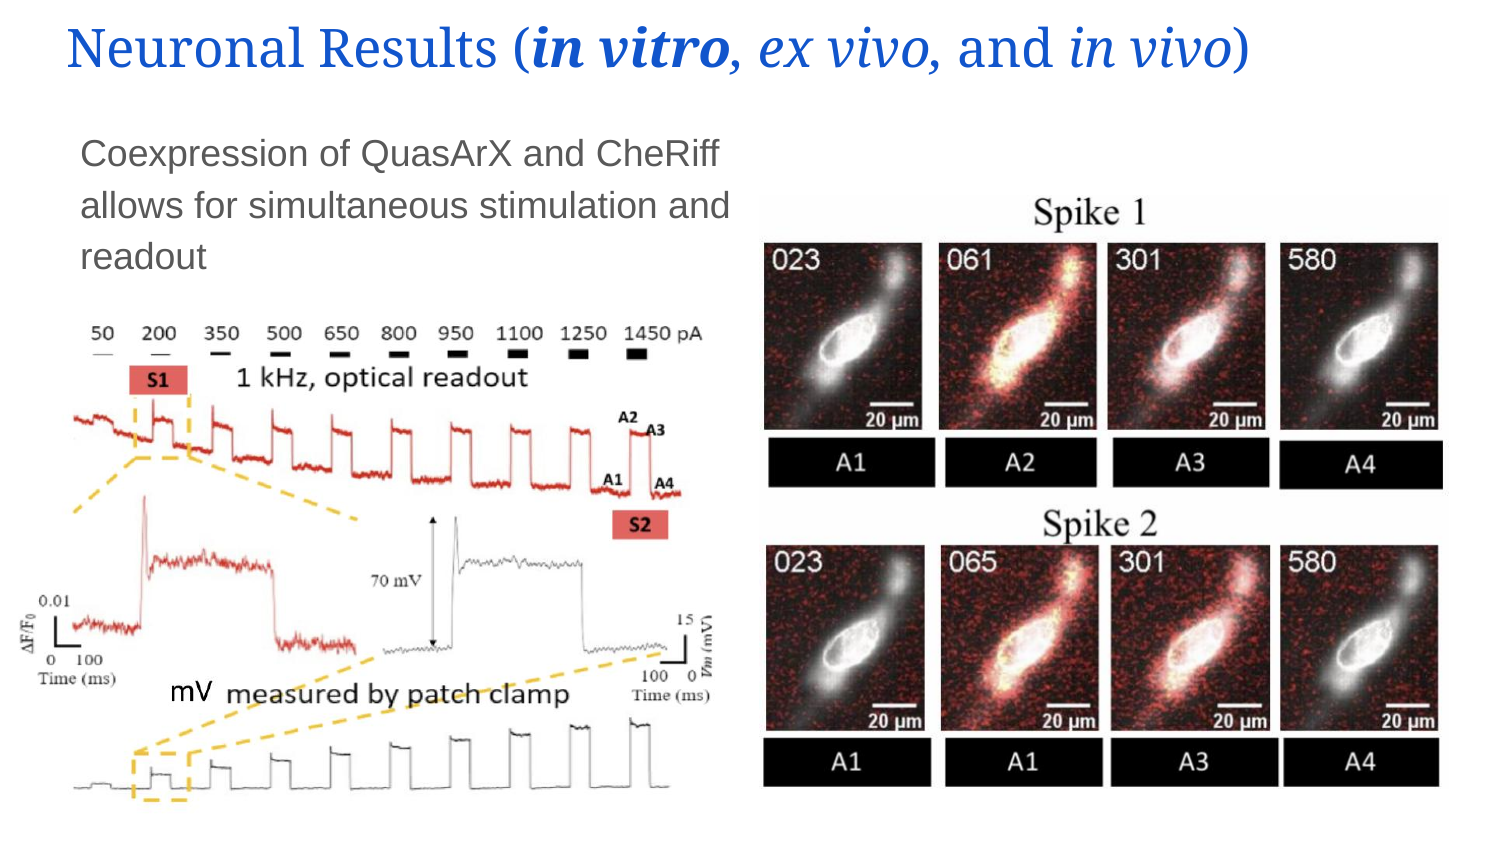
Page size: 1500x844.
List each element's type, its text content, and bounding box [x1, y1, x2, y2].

picture [758, 194, 1450, 791]
title Neuronal Results (in vitro, ex vivo, and in vivo) [51, 0, 1449, 94]
list Coexpression of QuasArX and CheRiff allows for simultaneous stimulation and readout [65, 107, 760, 668]
picture [11, 302, 727, 816]
